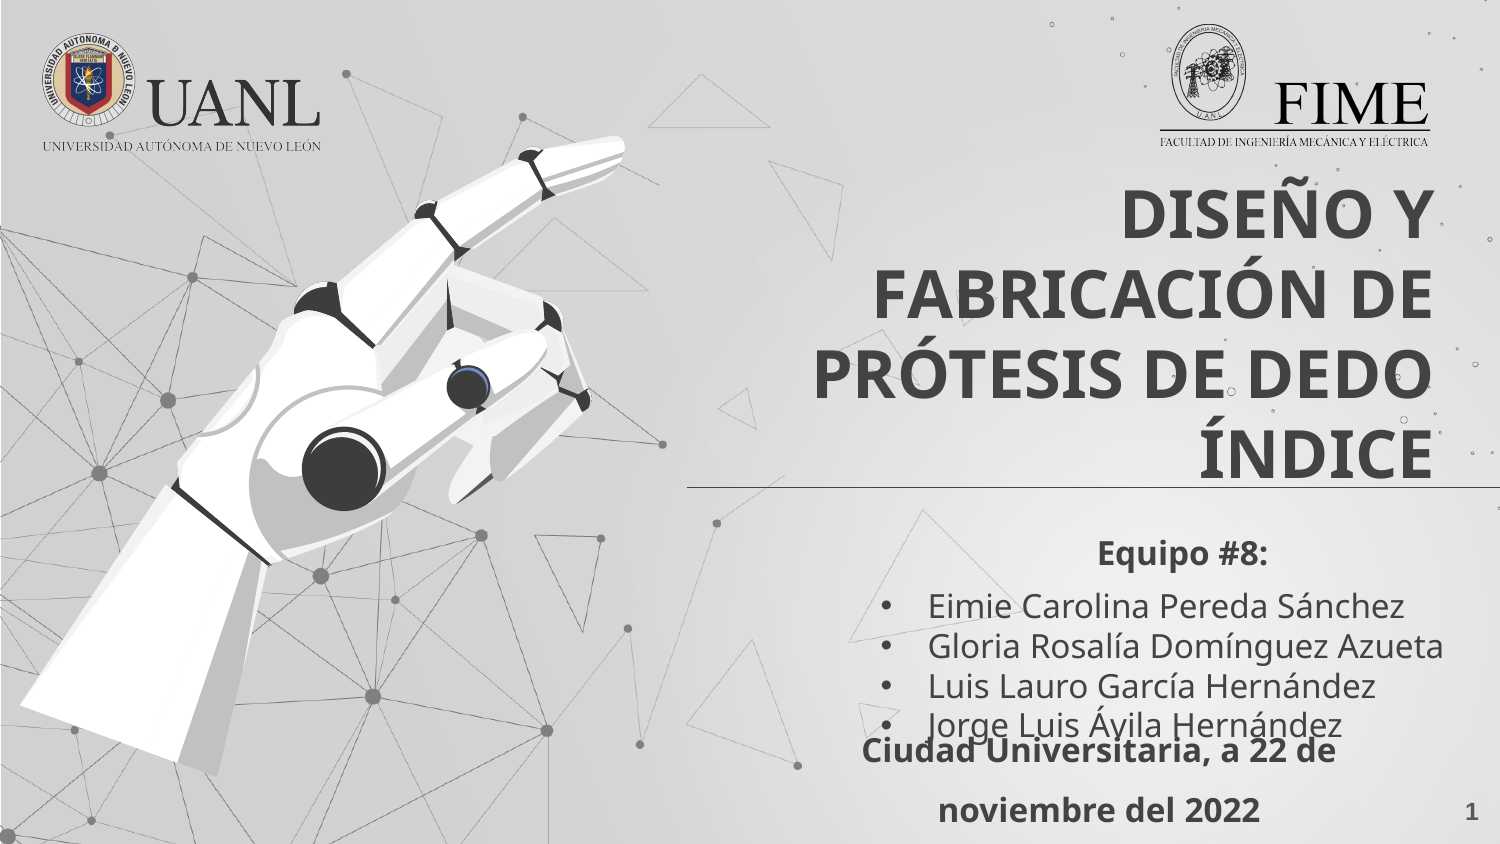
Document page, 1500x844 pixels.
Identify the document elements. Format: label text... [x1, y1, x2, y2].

subtitle Equipo #8: Eimie Carolina Pereda Sánchez Gloria Rosalía Domínguez Azueta Luis Lauro García Hernández Jorge Luis Ávila Hernández [865, 523, 1500, 760]
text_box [19, 135, 626, 778]
picture [0, 0, 1500, 844]
text_box 1 [1450, 788, 1500, 833]
picture [1433, 760, 1500, 844]
text_box Ciudad Universitaria, a 22 de noviembre del 2022 [766, 608, 1433, 844]
title DISEÑO Y FABRICACIÓN DE PRÓTESIS DE DEDO ÍNDICE [648, 214, 1451, 508]
